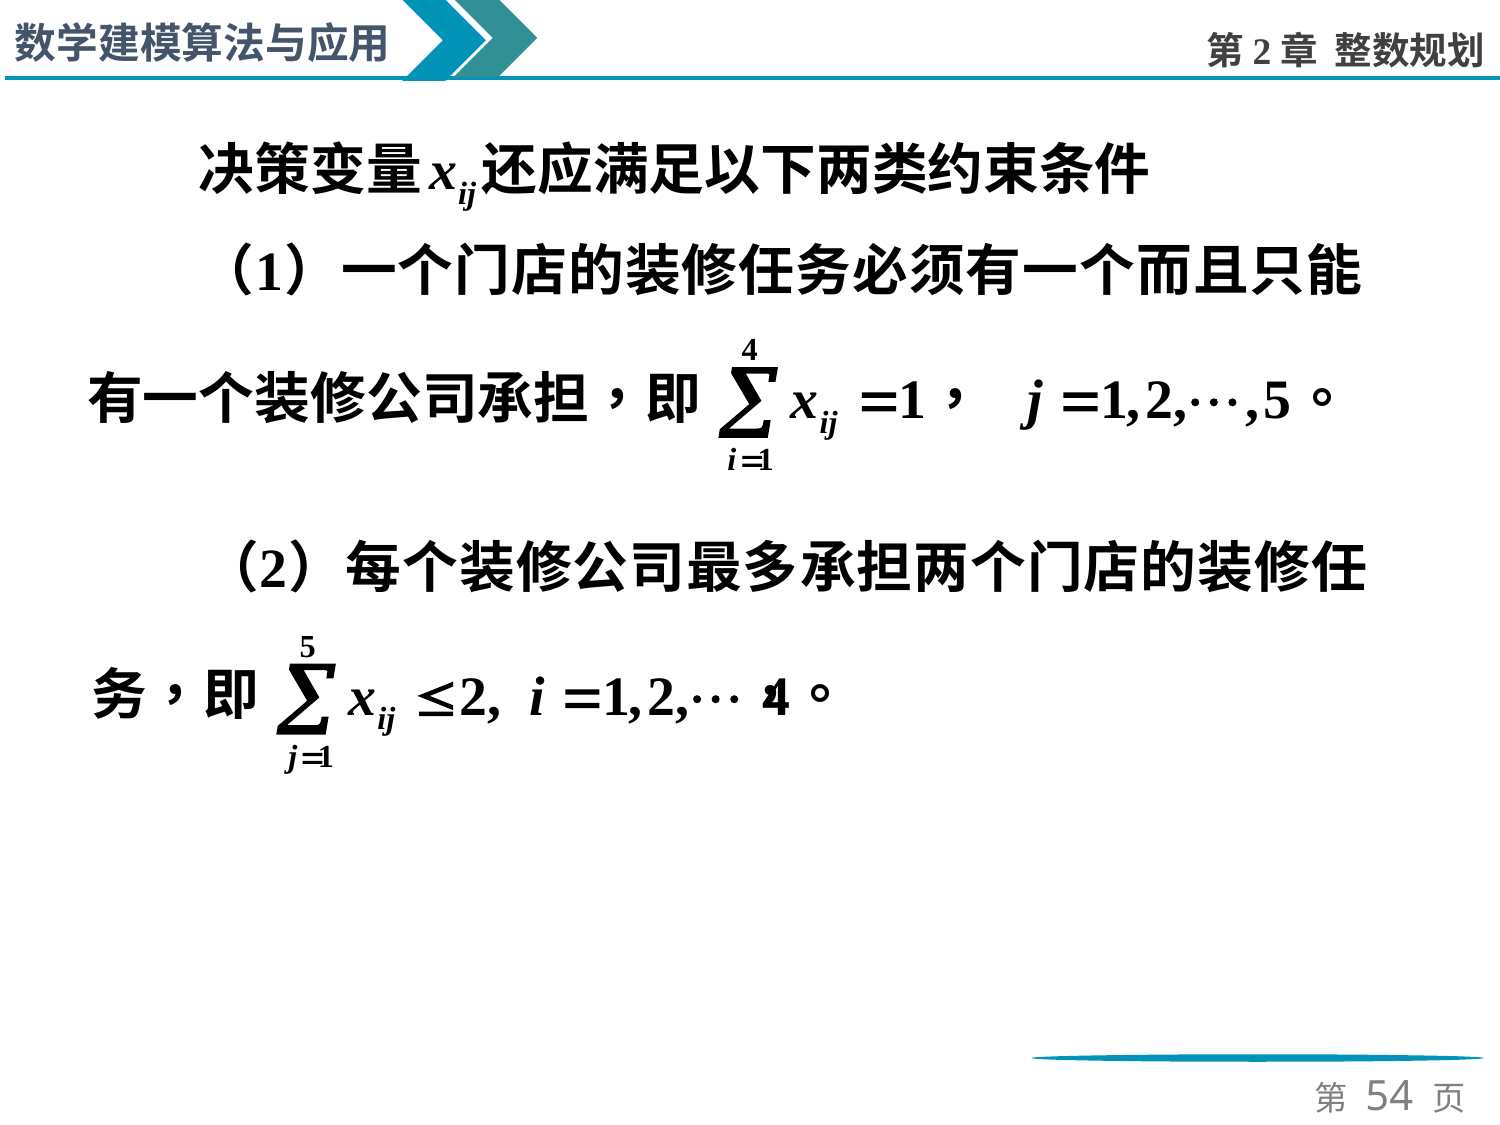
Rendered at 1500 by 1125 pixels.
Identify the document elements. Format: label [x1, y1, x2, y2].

text_box [86, 132, 1363, 589]
text_box [91, 530, 1368, 987]
